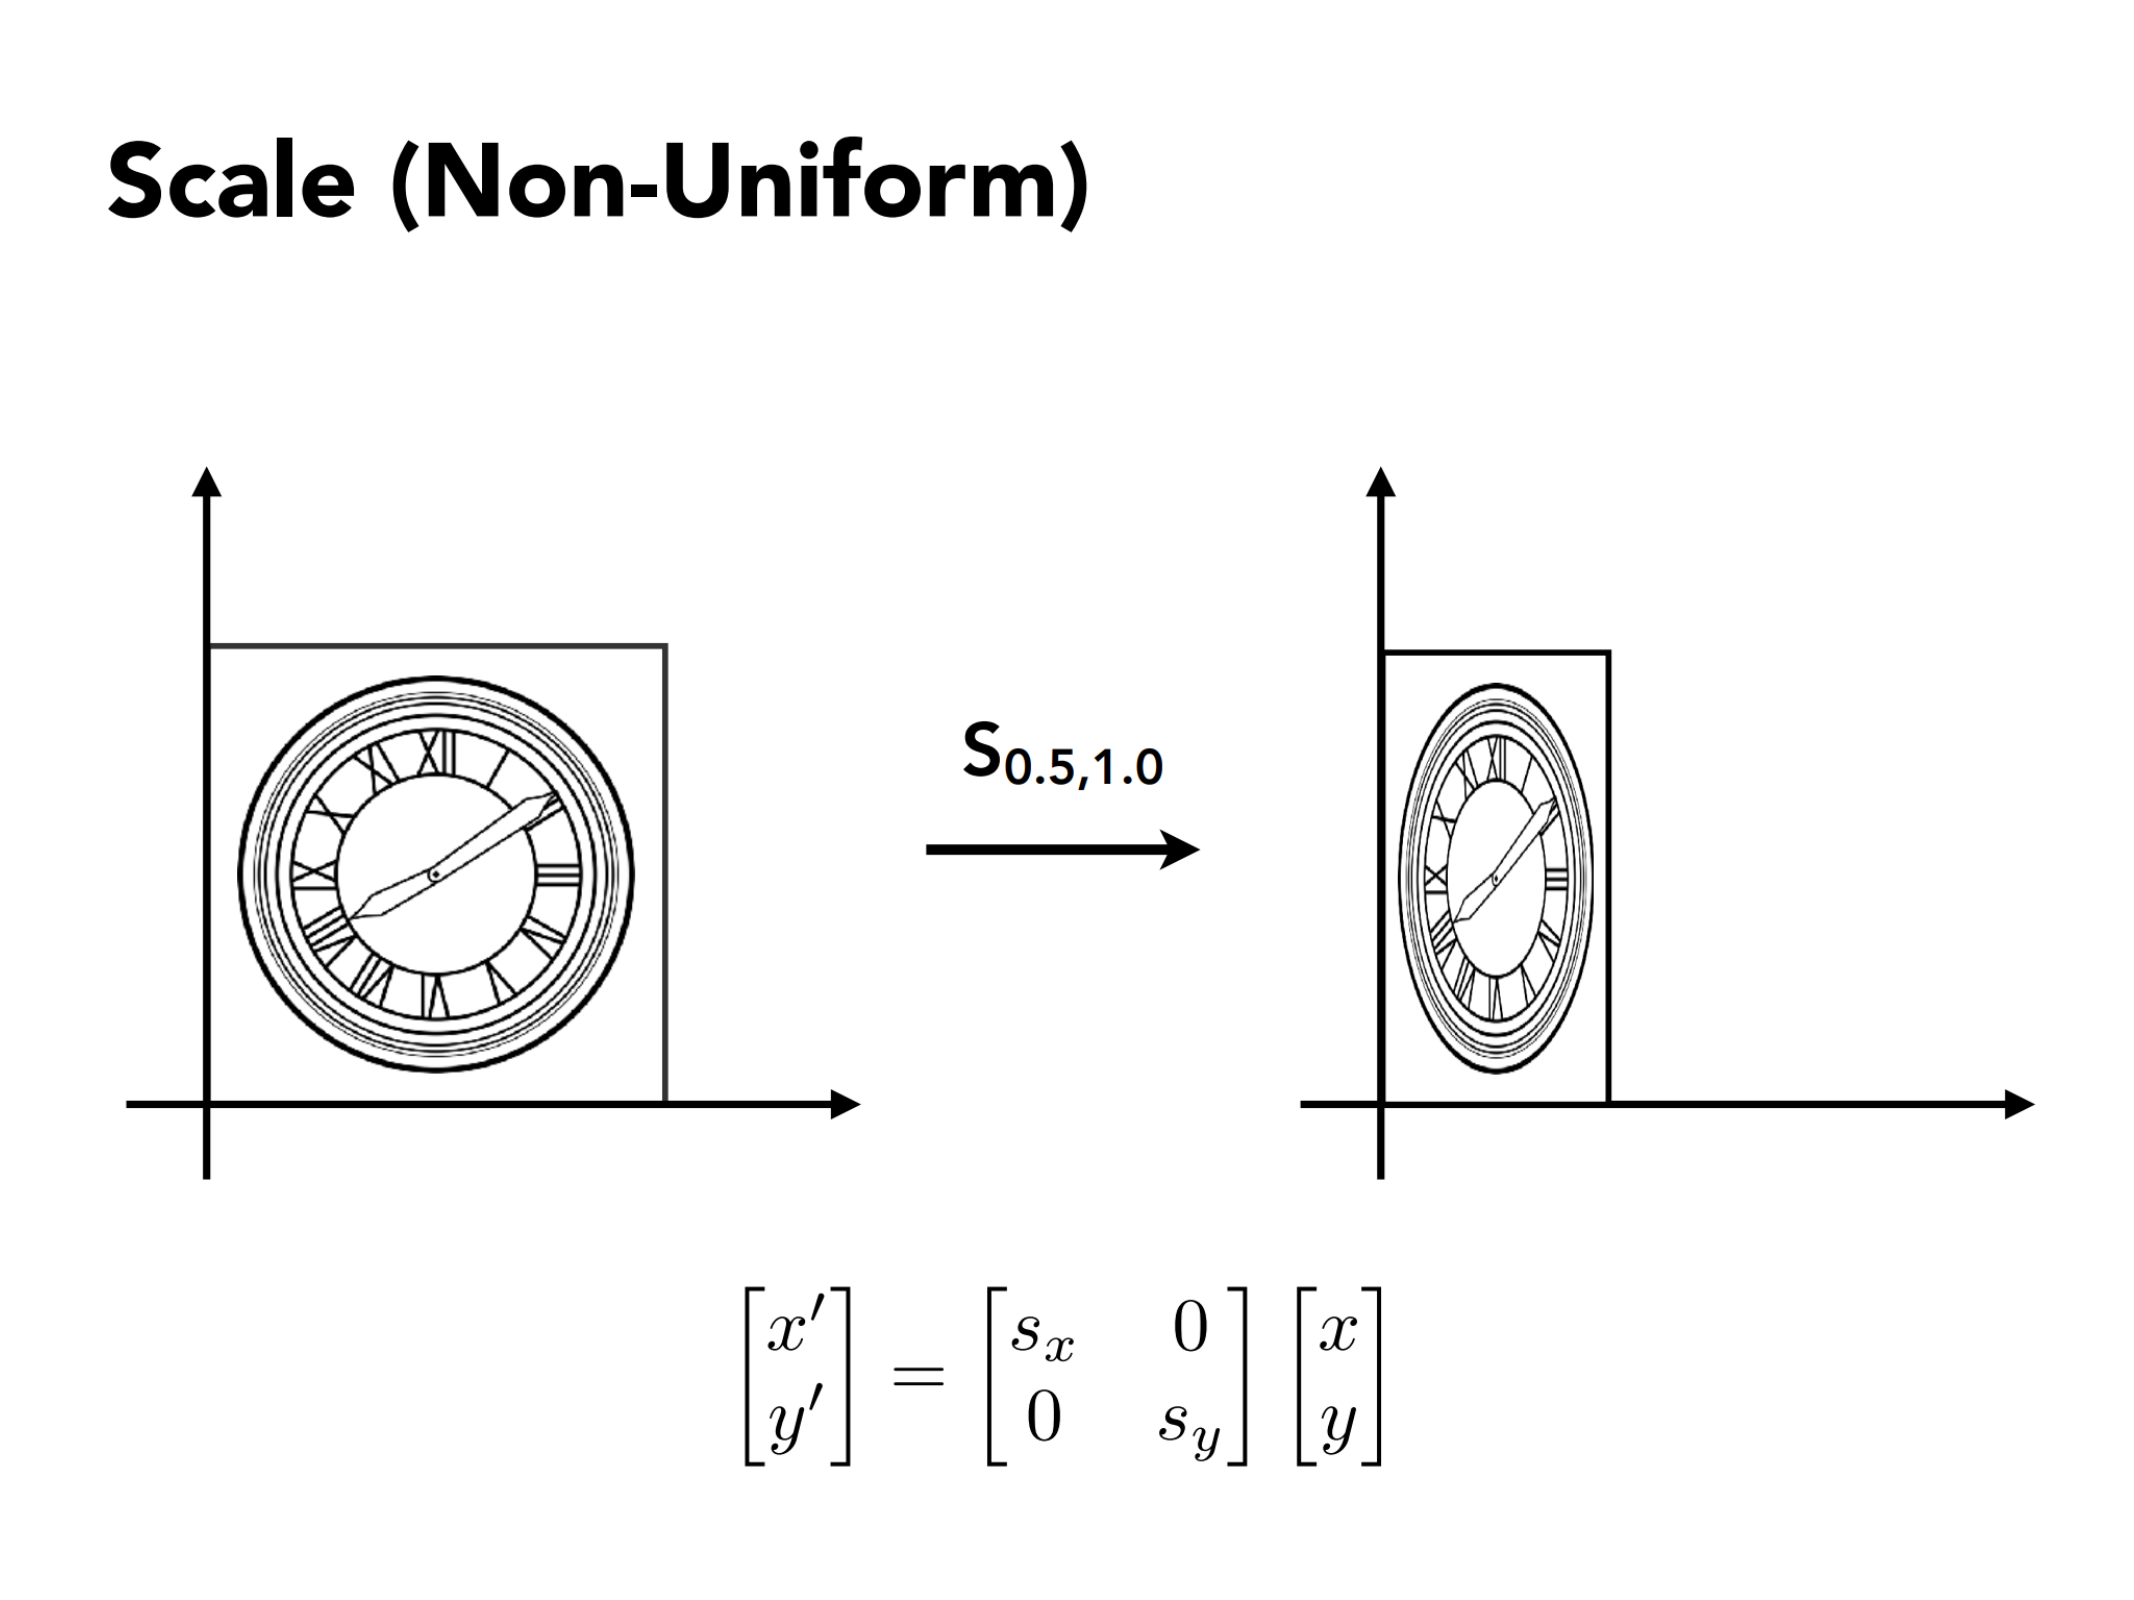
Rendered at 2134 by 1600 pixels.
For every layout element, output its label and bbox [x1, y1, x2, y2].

picture [32, 73, 2101, 1527]
